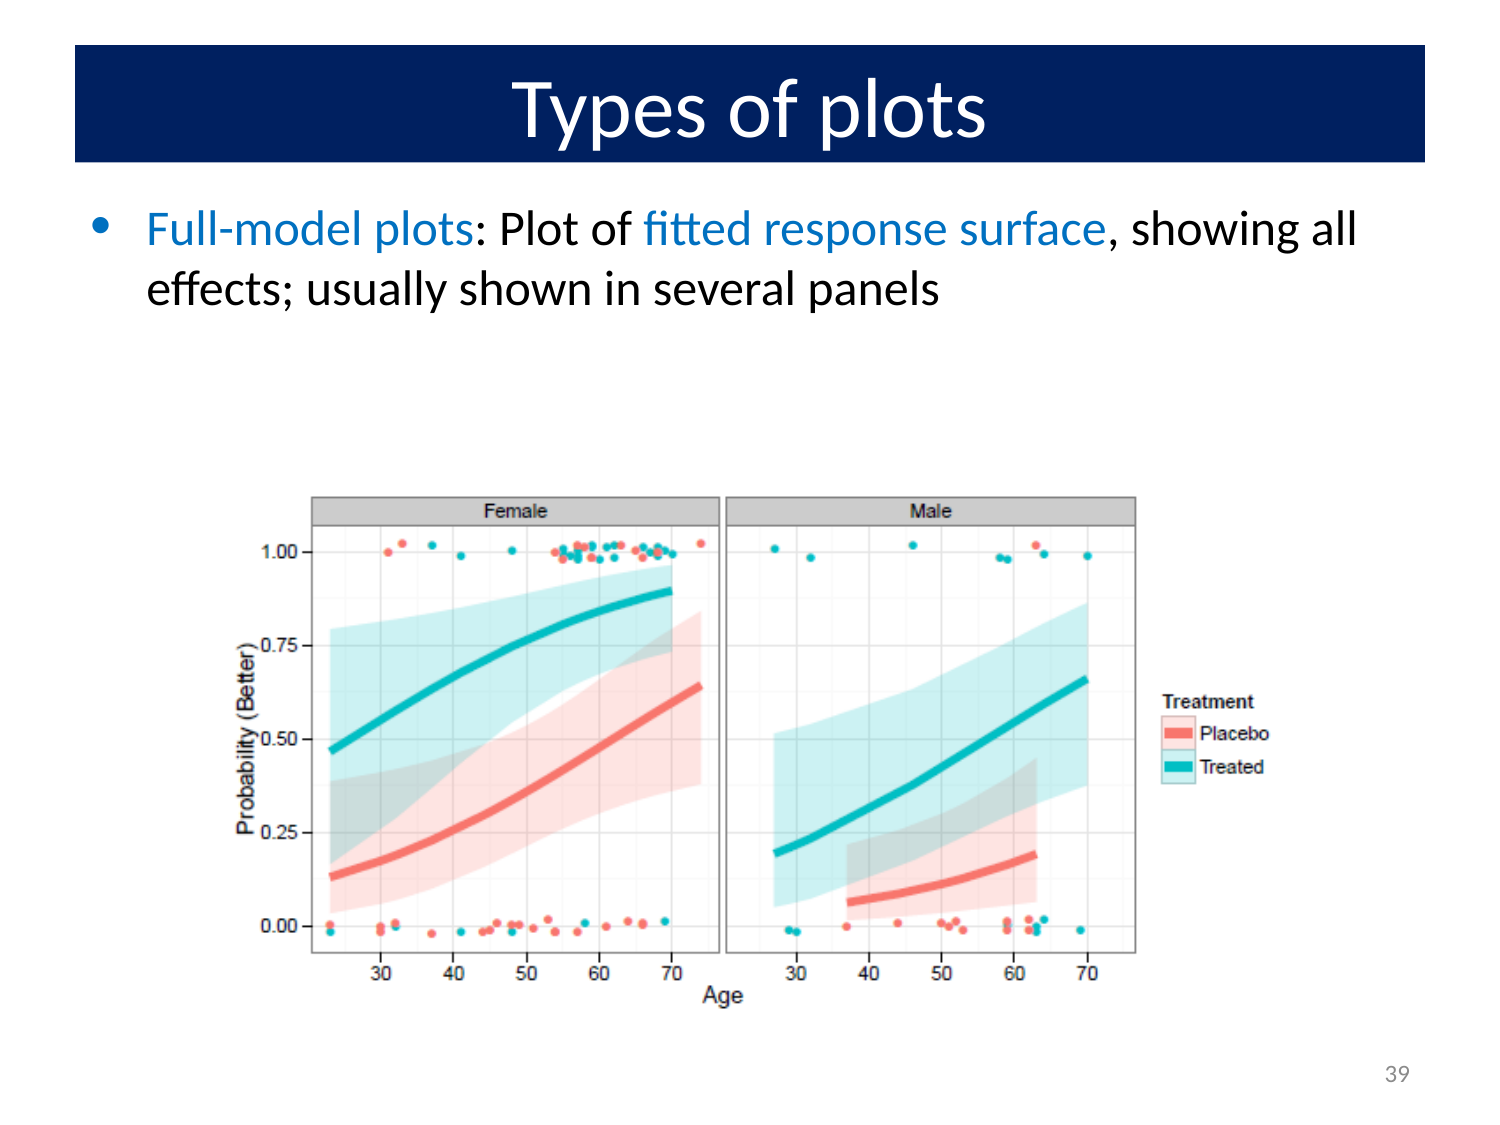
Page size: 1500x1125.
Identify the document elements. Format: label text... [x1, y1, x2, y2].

picture [224, 474, 1283, 1030]
title Types of plots [75, 45, 1425, 163]
list Full-model plots: Plot of fitted response surface, showing all effects; usually shown in several panels [75, 187, 1425, 388]
slide_number 39 [1074, 1042, 1425, 1103]
